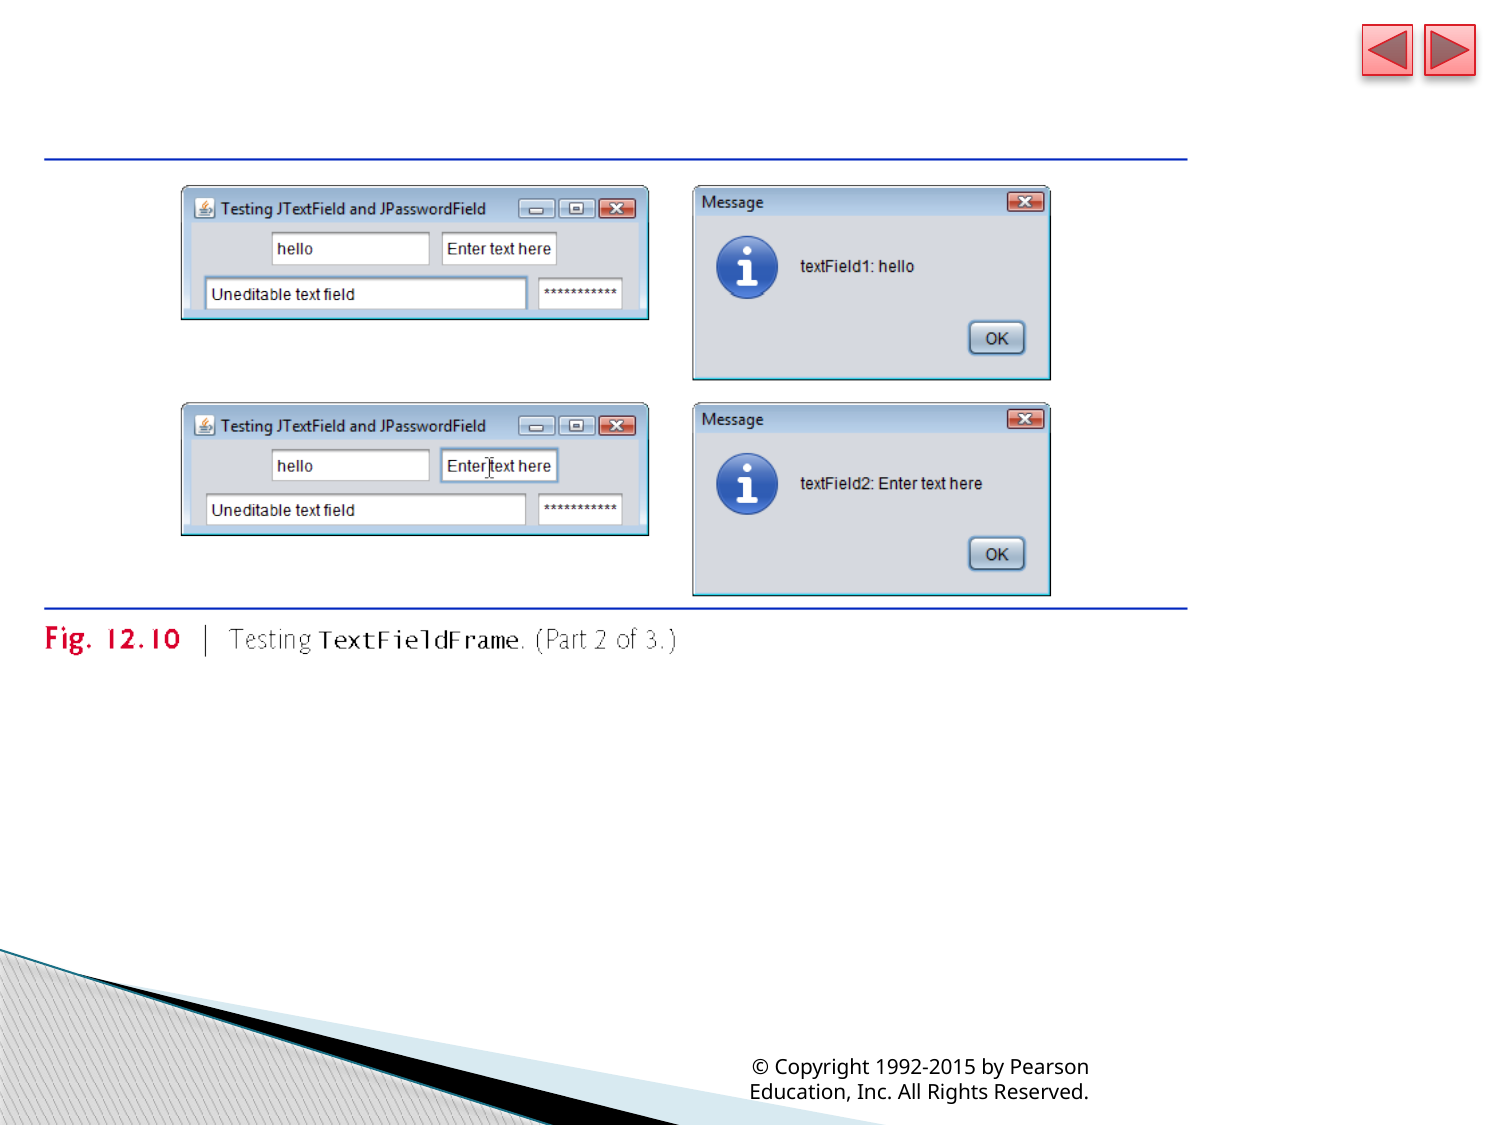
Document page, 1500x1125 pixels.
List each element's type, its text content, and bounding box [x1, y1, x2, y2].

footer © Copyright 1992-2015 by Pearson Education, Inc. All Rights Reserved. [650, 1051, 1105, 1112]
picture [0, 106, 1500, 1019]
